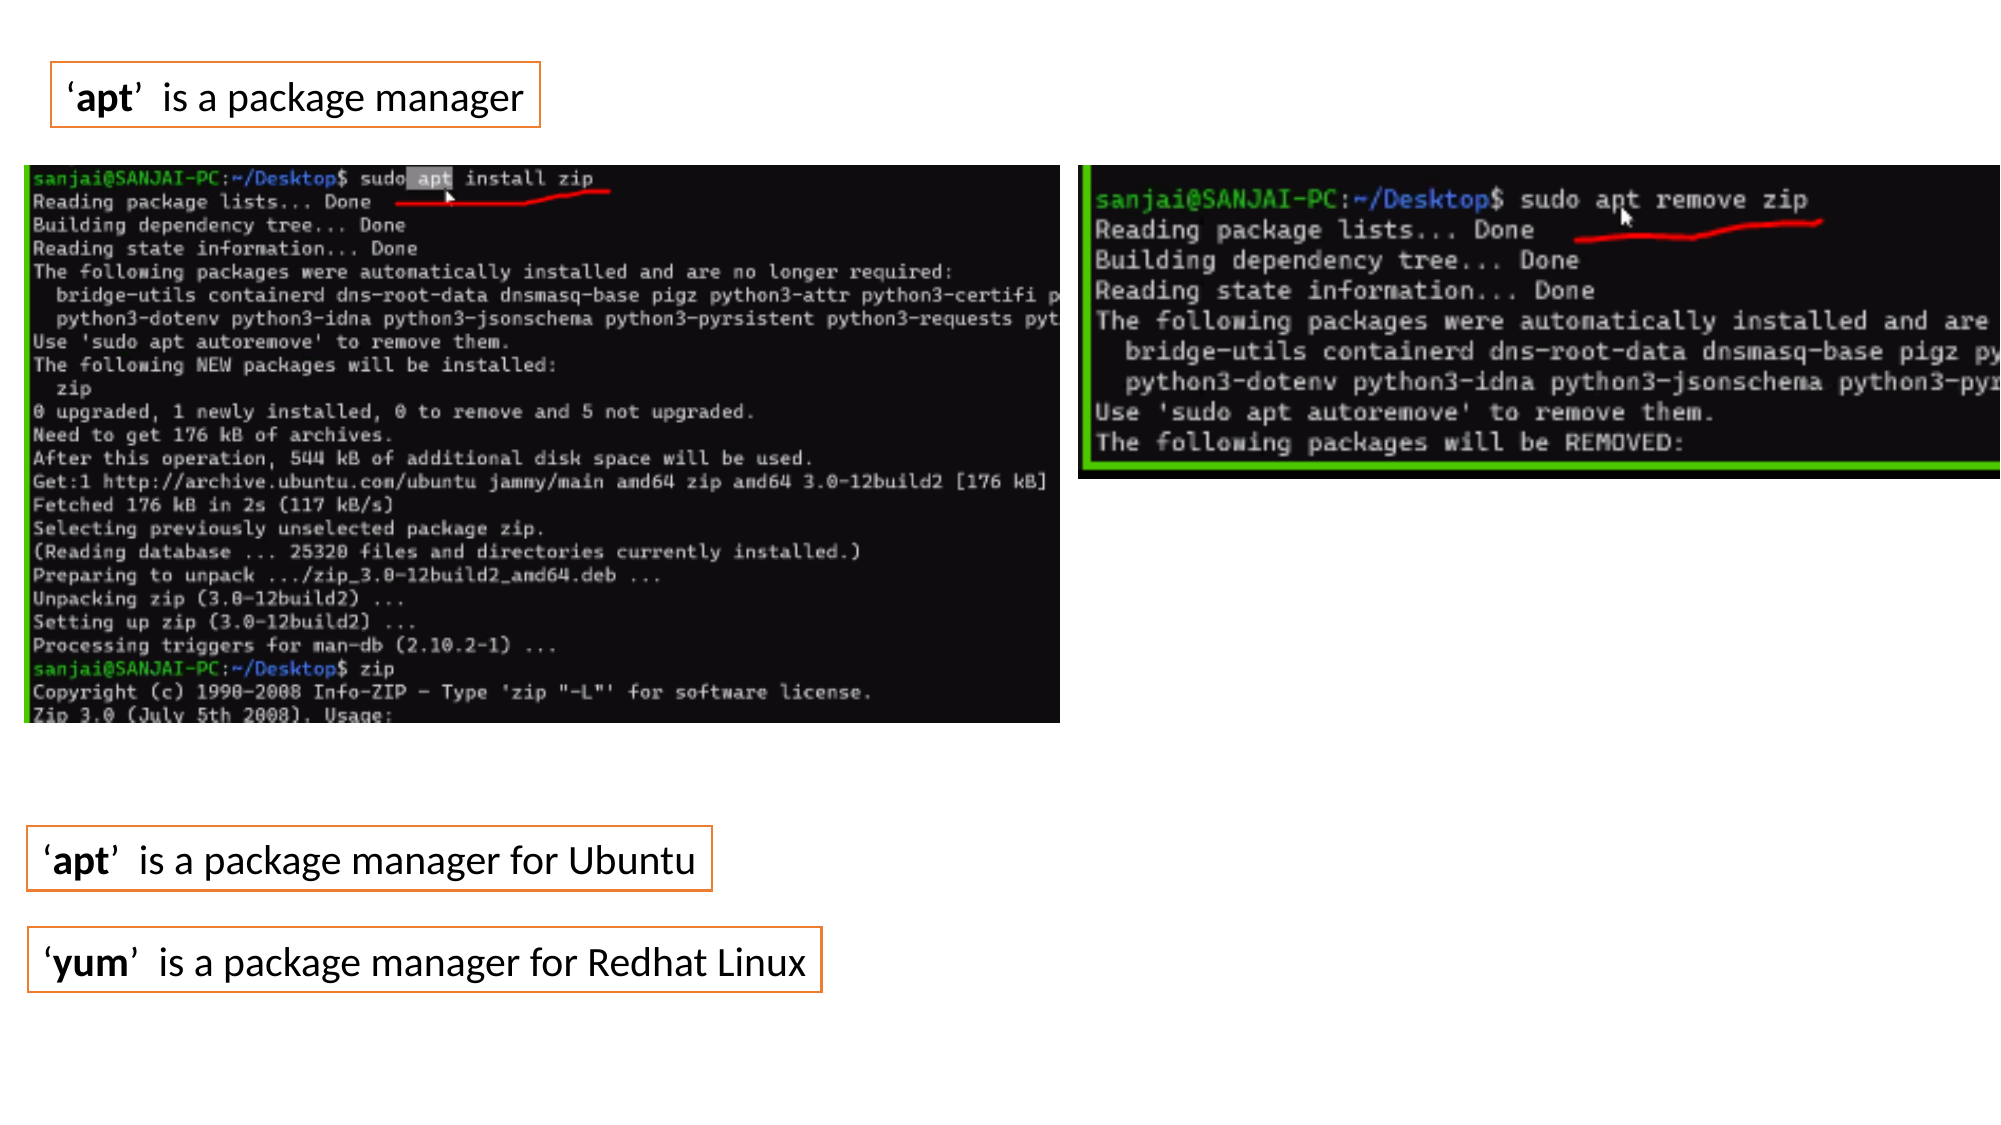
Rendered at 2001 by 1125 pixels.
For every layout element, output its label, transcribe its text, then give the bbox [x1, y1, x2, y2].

text_box ‘yum’ is a package manager for Redhat Linux [27, 926, 823, 993]
picture [1078, 165, 2000, 479]
text_box ‘apt’ is a package manager for Ubuntu [26, 825, 713, 892]
text_box ‘apt’ is a package manager [50, 61, 541, 128]
picture [24, 165, 1060, 723]
